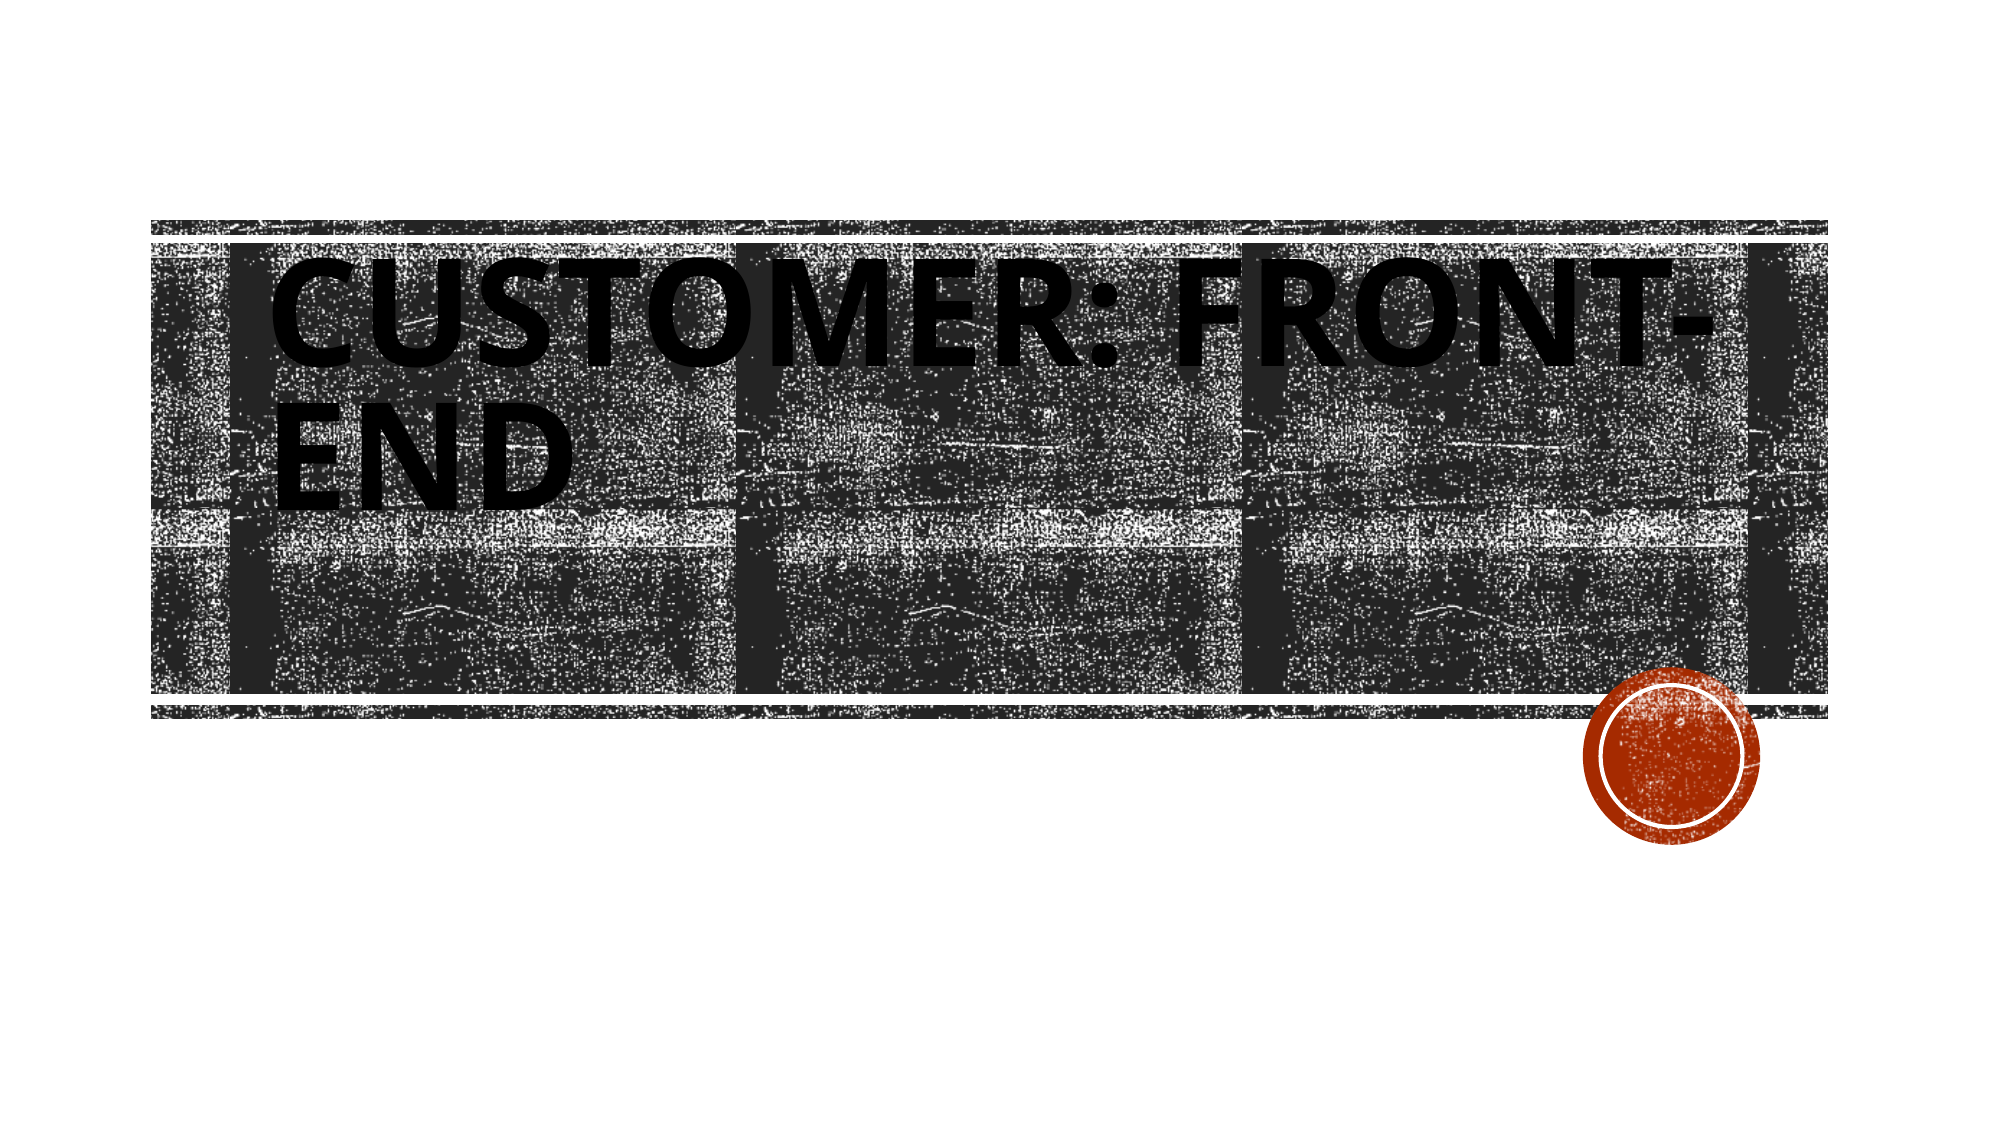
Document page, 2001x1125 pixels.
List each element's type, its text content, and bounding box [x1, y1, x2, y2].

title Customer: Front-end [249, 199, 1750, 591]
